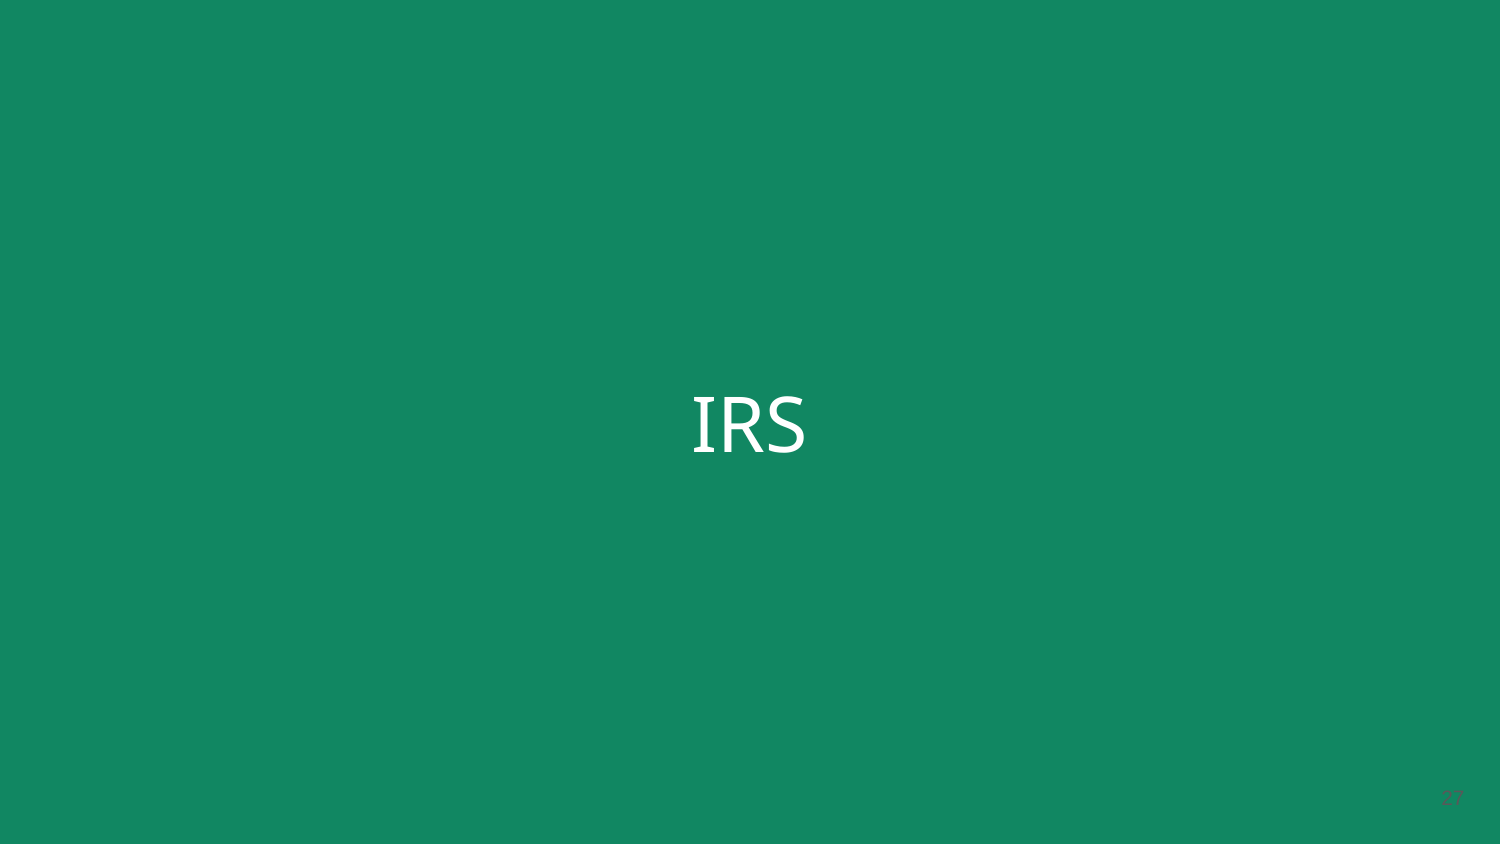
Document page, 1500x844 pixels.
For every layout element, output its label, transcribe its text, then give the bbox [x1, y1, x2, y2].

slide_number ‹#› [1389, 764, 1480, 830]
title IRS [51, 352, 1449, 491]
